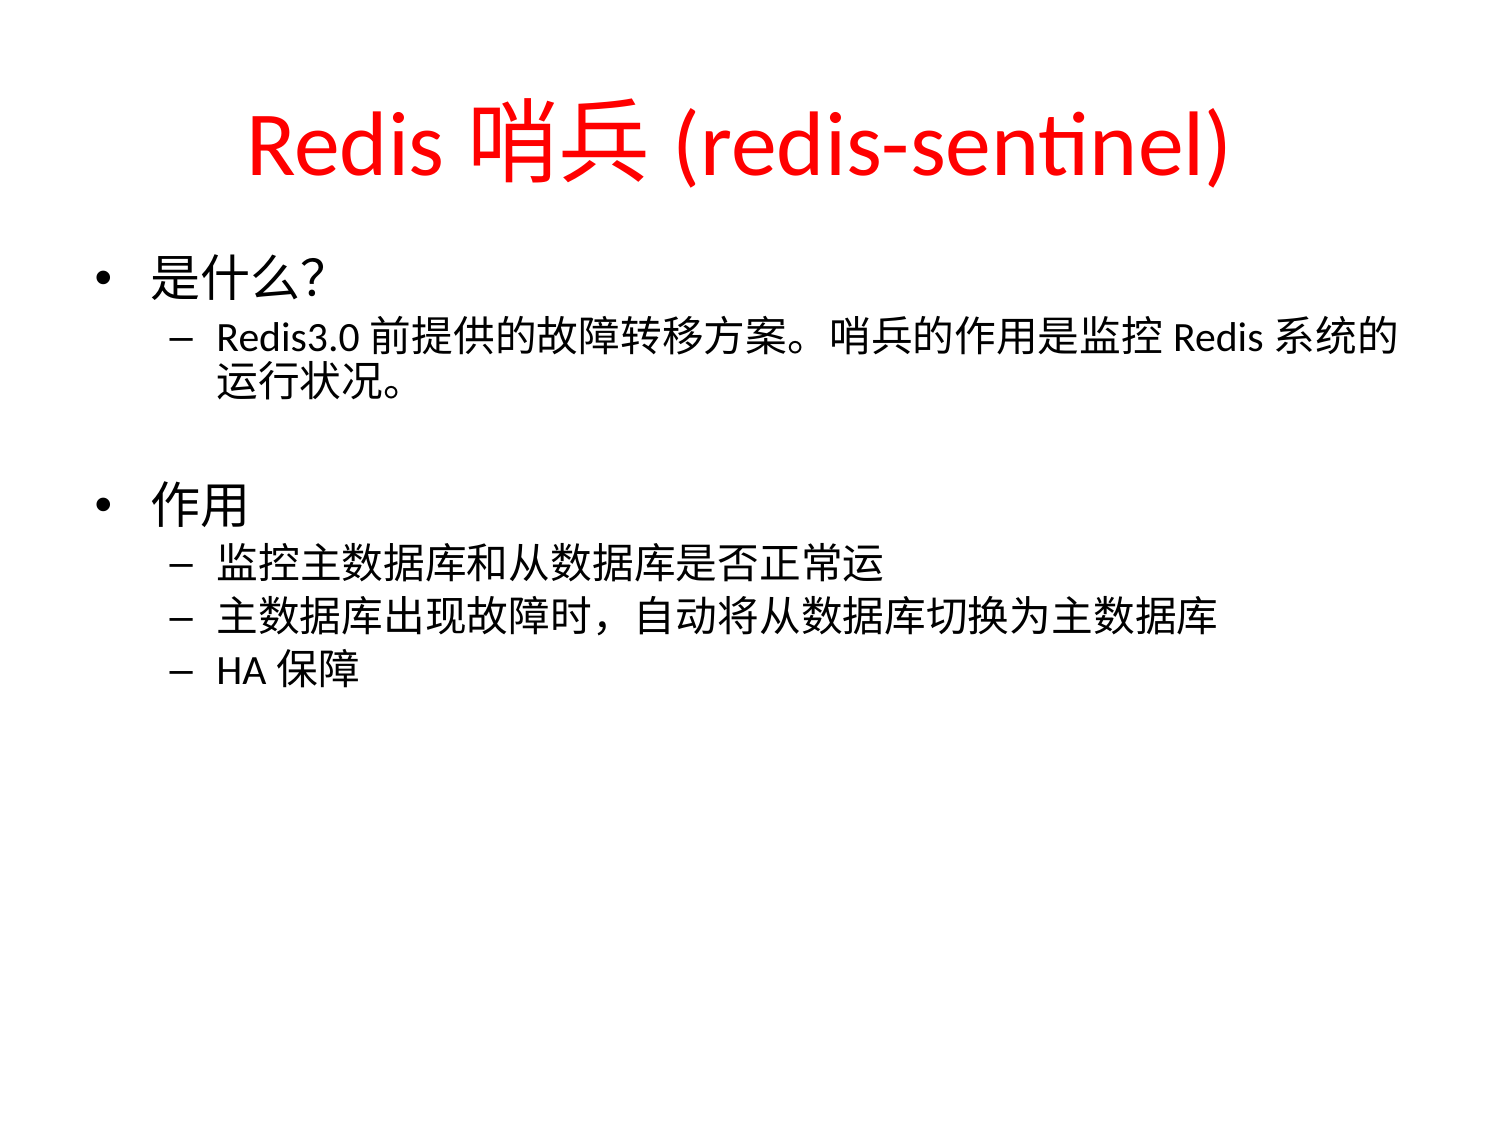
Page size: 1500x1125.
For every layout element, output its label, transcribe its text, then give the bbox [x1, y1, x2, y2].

text_box 是什么？ Redis3.0前提供的故障转移方案。哨兵的作用是监控Redis系统的运行状况。 作用 监控主数据库和从数据库是否正常运 主数据库出现故障时，自动将从数据库切换为主数据库 HA保障 [79, 246, 1430, 1090]
title Redis哨兵(redis-sentinel) [75, 45, 1425, 233]
